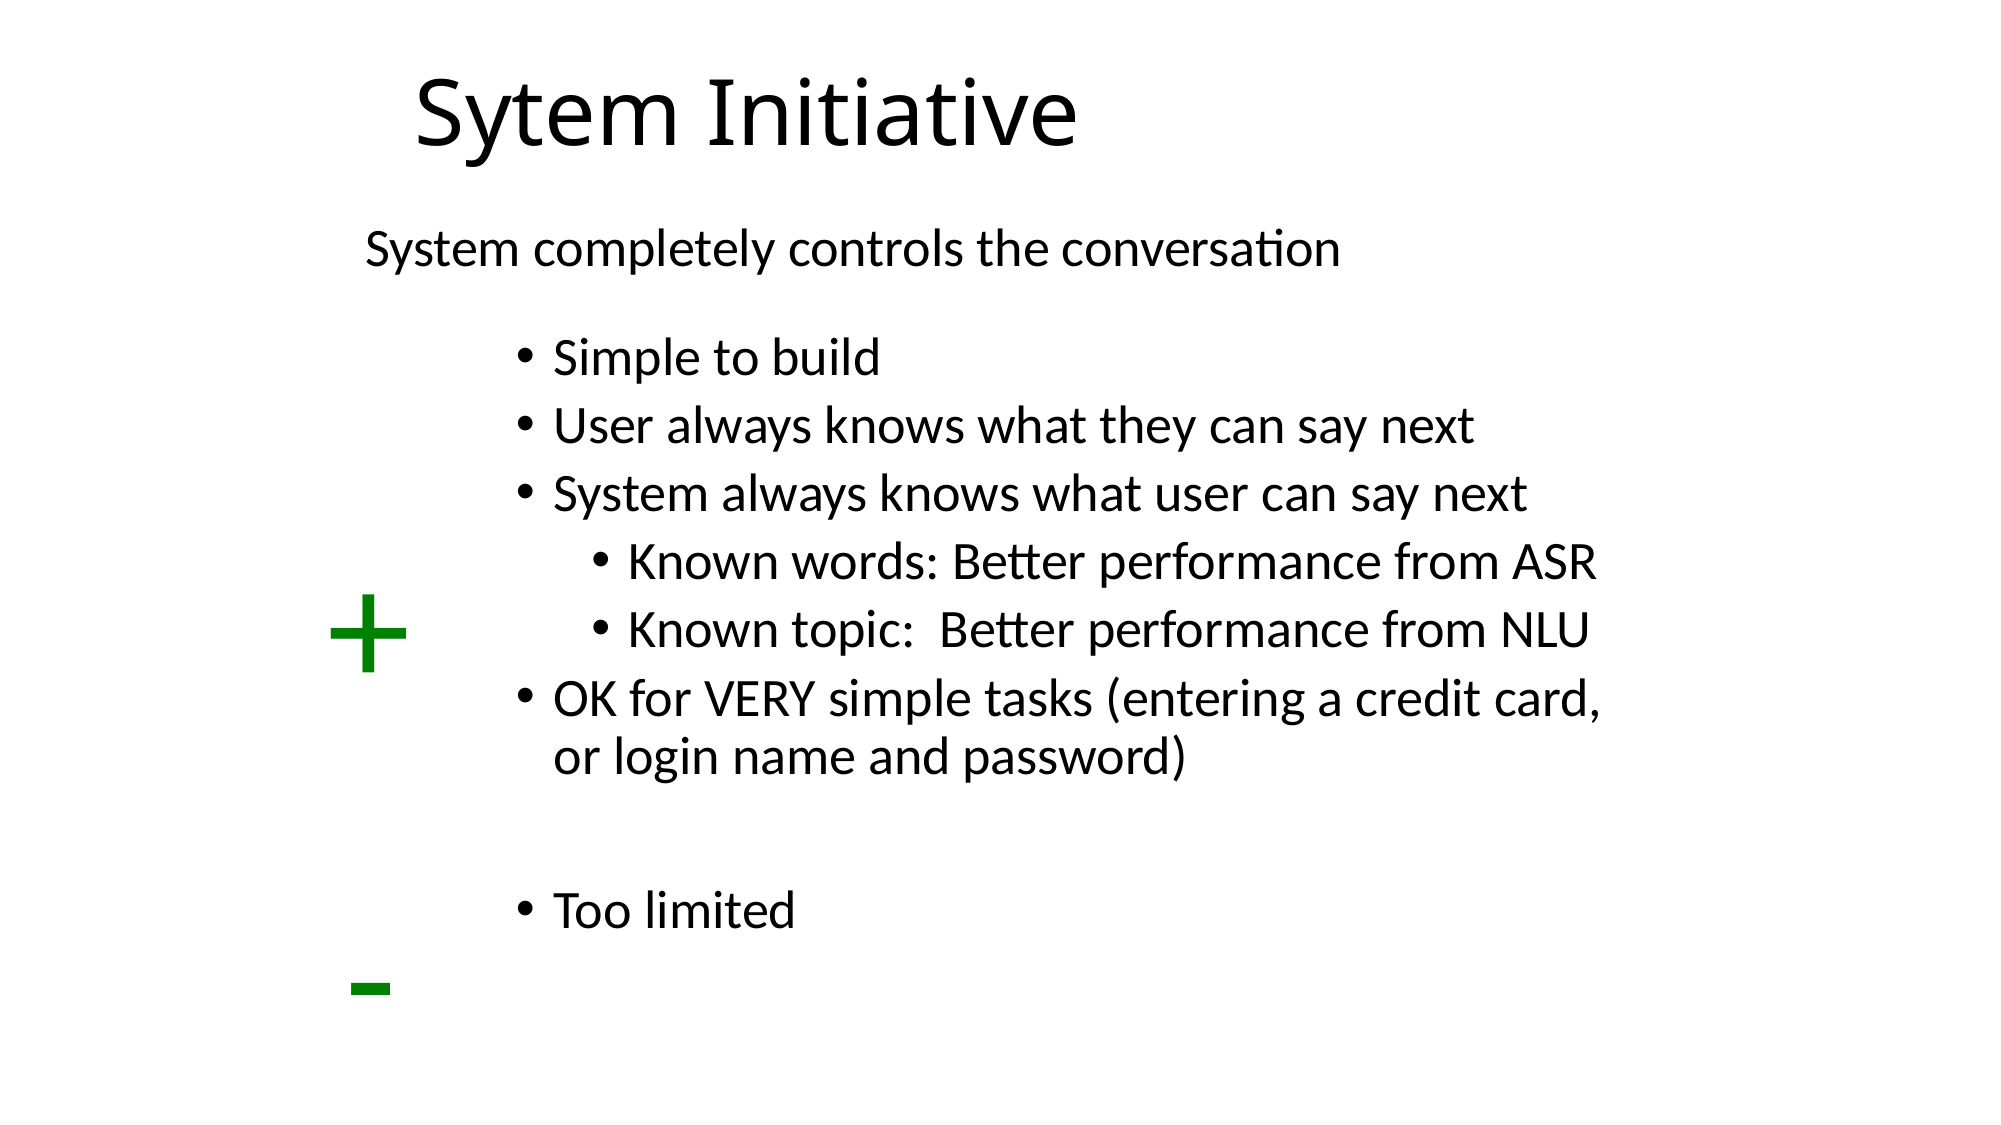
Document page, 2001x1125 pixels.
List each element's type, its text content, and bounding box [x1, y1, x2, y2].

title Sytem Initiative [399, 45, 1675, 188]
text_box + [313, 512, 426, 728]
list System completely controls the conversation Simple to build User always knows what they can say next System always knows what user can say next Known words: Better performance from ASR Known topic: Better performance from NLU OK for VERY simple tasks (entering a credit card, or login name and password) Too limited [350, 212, 1675, 963]
text_box - [331, 862, 412, 1078]
